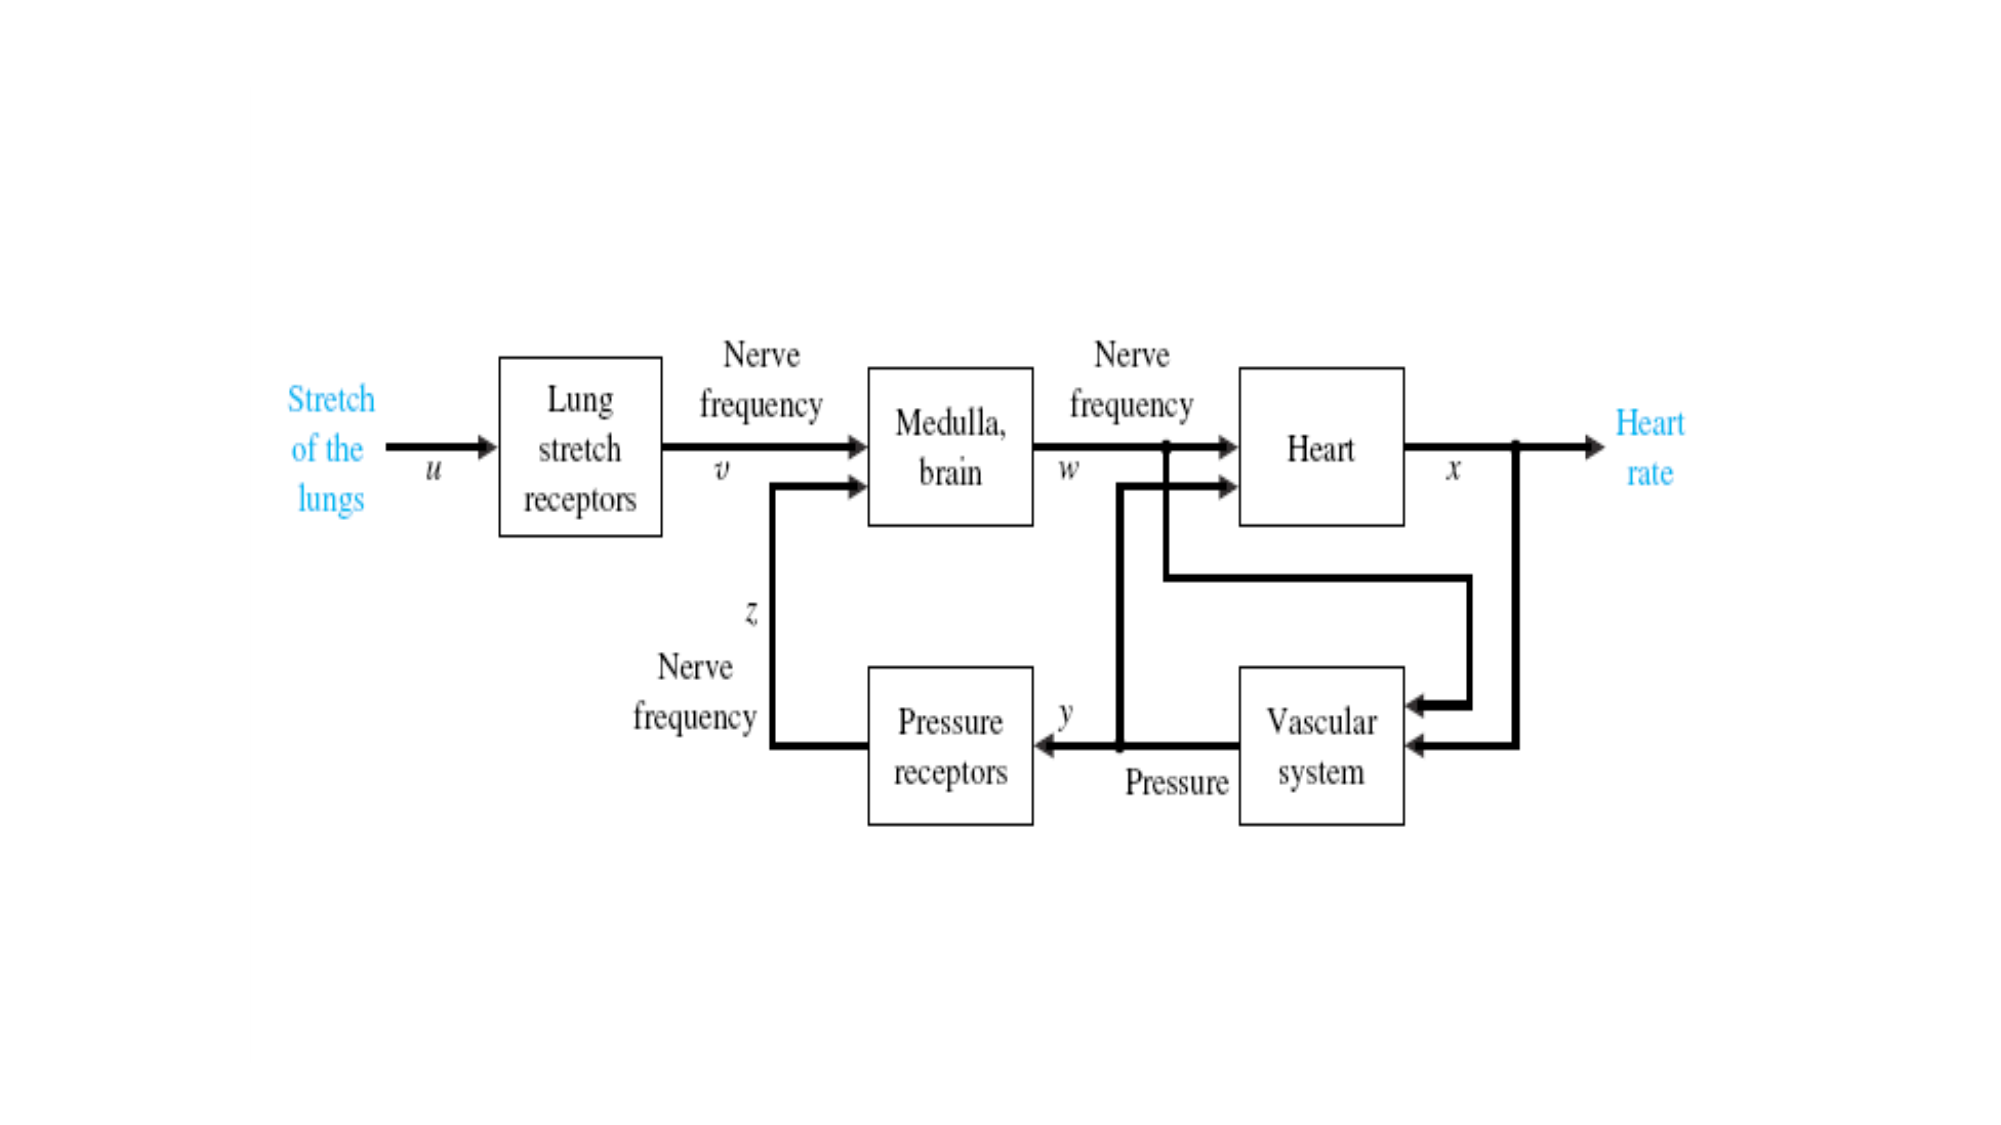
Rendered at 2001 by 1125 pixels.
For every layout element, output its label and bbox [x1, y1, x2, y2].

picture [249, 86, 1751, 1063]
